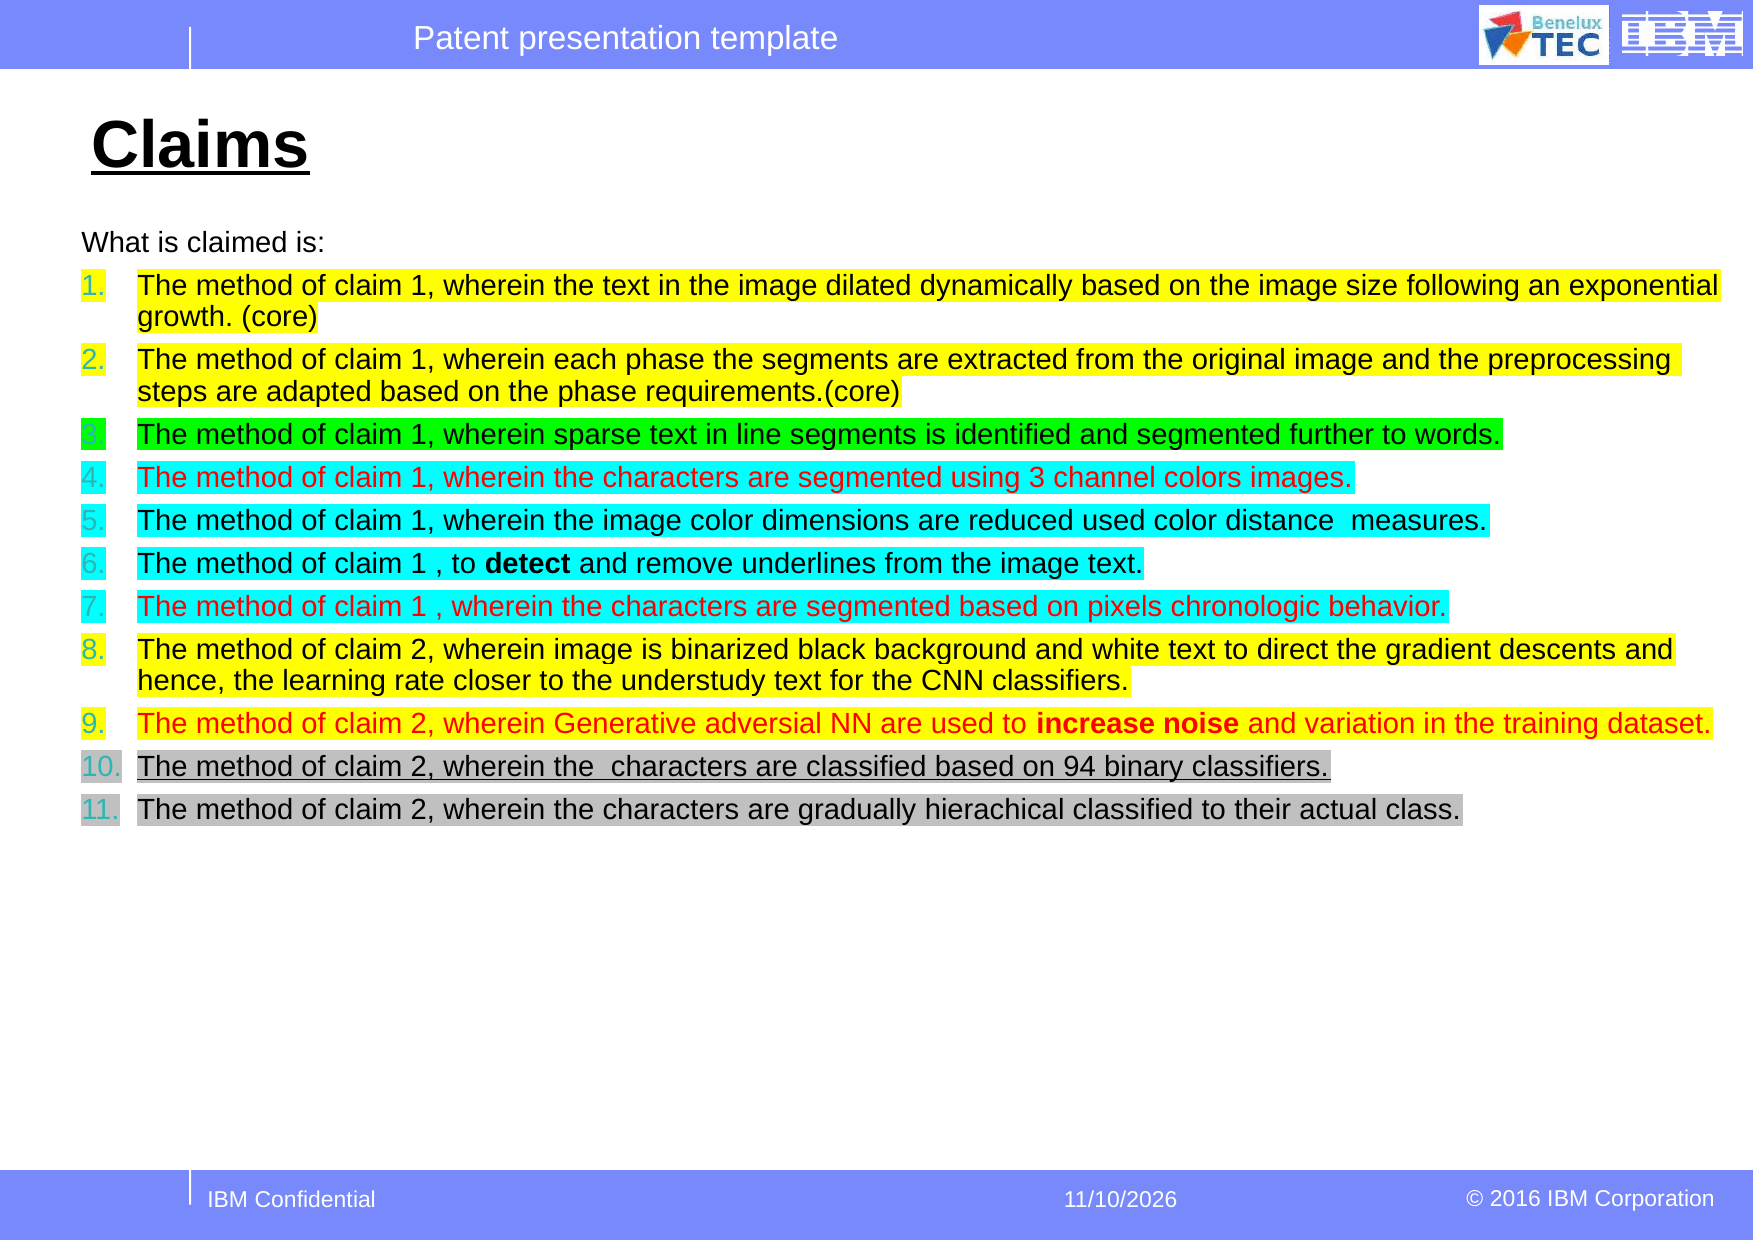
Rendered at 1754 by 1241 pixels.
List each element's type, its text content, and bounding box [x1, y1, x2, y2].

title Claims [73, 100, 1656, 191]
picture [1479, 5, 1610, 65]
list What is claimed is: The method of claim 1, wherein the text in the image dilated dynamically based on the image size following an exponential growth. (core) The method of claim 1, wherein each phase the segments are extracted from the original image and the preprocessing steps are adapted based on the phase requirements.(core) The method of claim 1, wherein sparse text in line segments is identified and segmented further to words. The method of claim 1, wherein the characters are segmented using 3 channel colors images. The method of claim 1, wherein the image color dimensions are reduced used color distance measures. The method of claim 1 , to detect and remove underlines from the image text. The method of claim 1 , wherein the characters are segmented based on pixels chronologic behavior. The method of claim 2, wherein image is binarized black background and white text to direct the gradient descents and hence, the learning rate closer to the understudy text for the CNN classifiers. The method of claim 2, wherein Generative adversial NN are used to increase noise and variation in the training dataset. The method of claim 2, wherein the characters are classified based on 94 binary classifiers. The method of claim 2, wherein the characters are gradually hierachical classified to their actual class. [0, 218, 1754, 1241]
